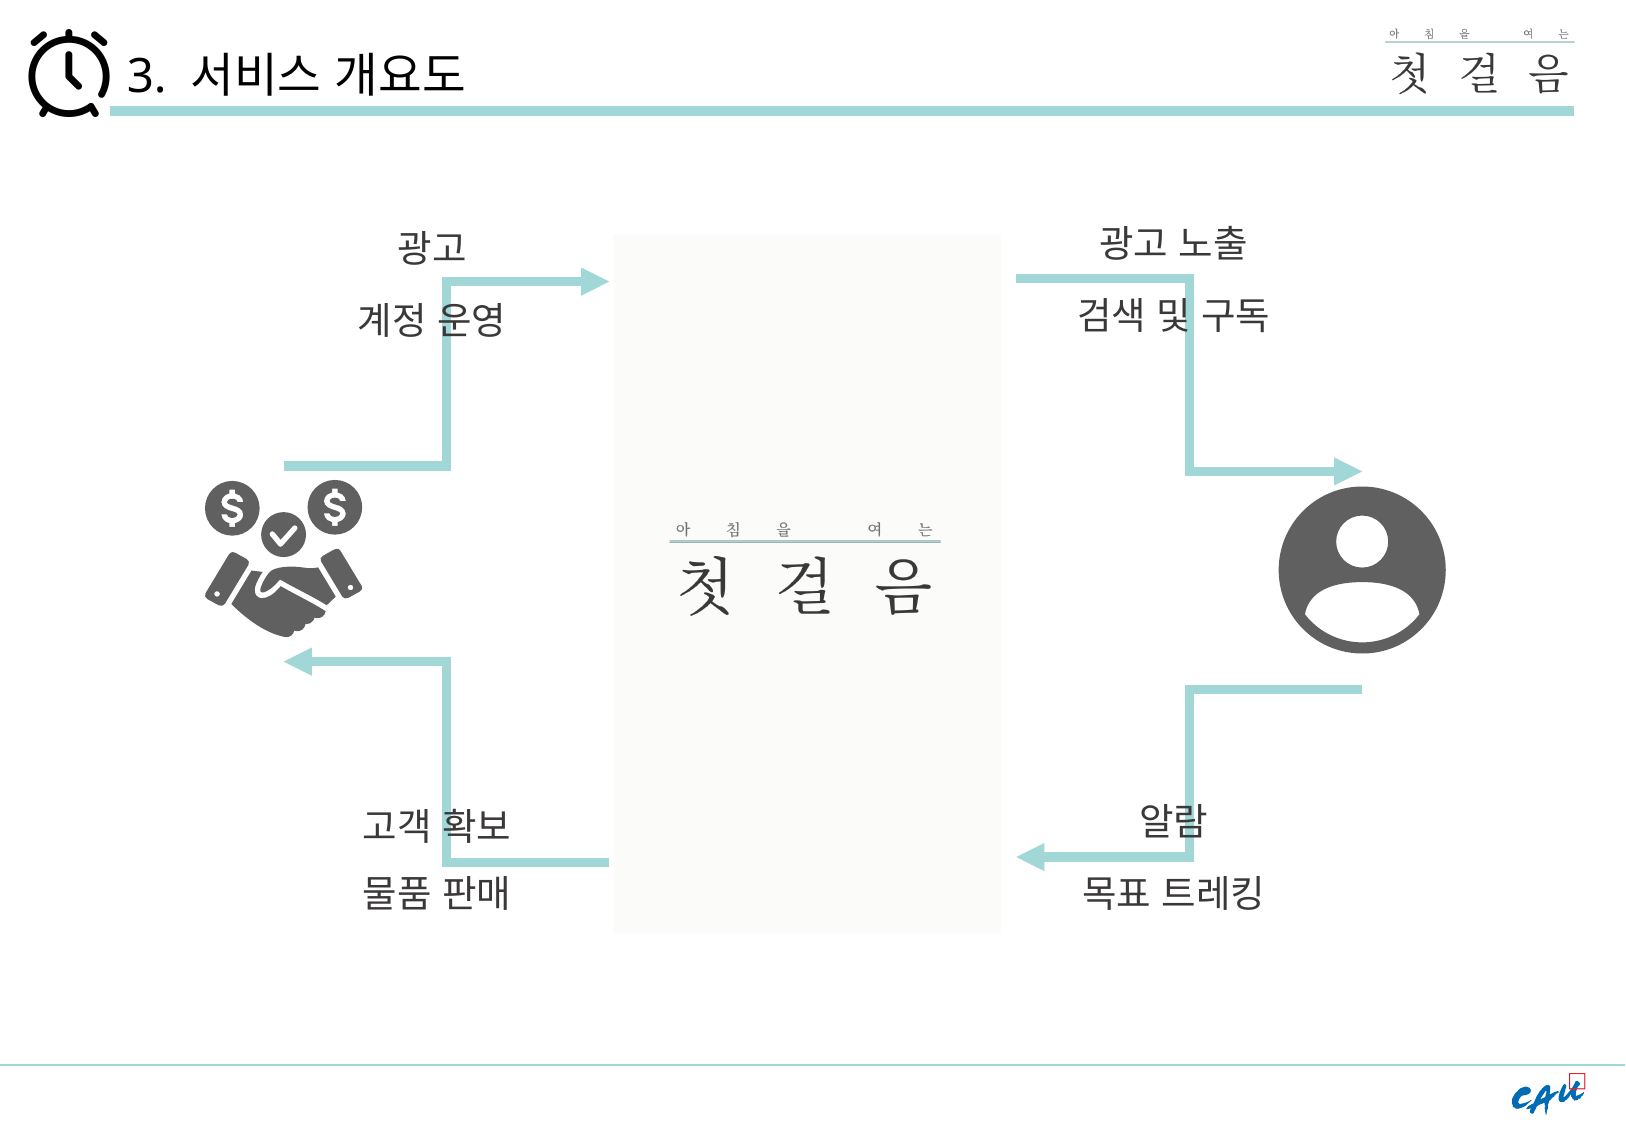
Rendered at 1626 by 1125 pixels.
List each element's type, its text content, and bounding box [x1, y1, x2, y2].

text_box [231, 570, 326, 638]
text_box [613, 234, 1001, 934]
text_box 3. 서비스 개요도 [113, 37, 581, 110]
picture [25, 29, 113, 117]
text_box [204, 480, 260, 536]
picture [1362, 23, 1597, 103]
text_box [307, 479, 363, 535]
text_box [283, 661, 610, 863]
text_box [261, 512, 307, 558]
text_box 물품 판매 [335, 863, 539, 923]
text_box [1016, 689, 1363, 858]
text_box [1278, 486, 1446, 654]
text_box 광고 [330, 218, 534, 278]
text_box 광고 노출 [1072, 212, 1276, 273]
text_box 목표 트레킹 [1038, 862, 1310, 923]
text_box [283, 281, 610, 467]
text_box [260, 566, 336, 606]
text_box [320, 548, 363, 599]
text_box [205, 552, 249, 606]
picture [1503, 1073, 1597, 1119]
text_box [1016, 278, 1363, 472]
